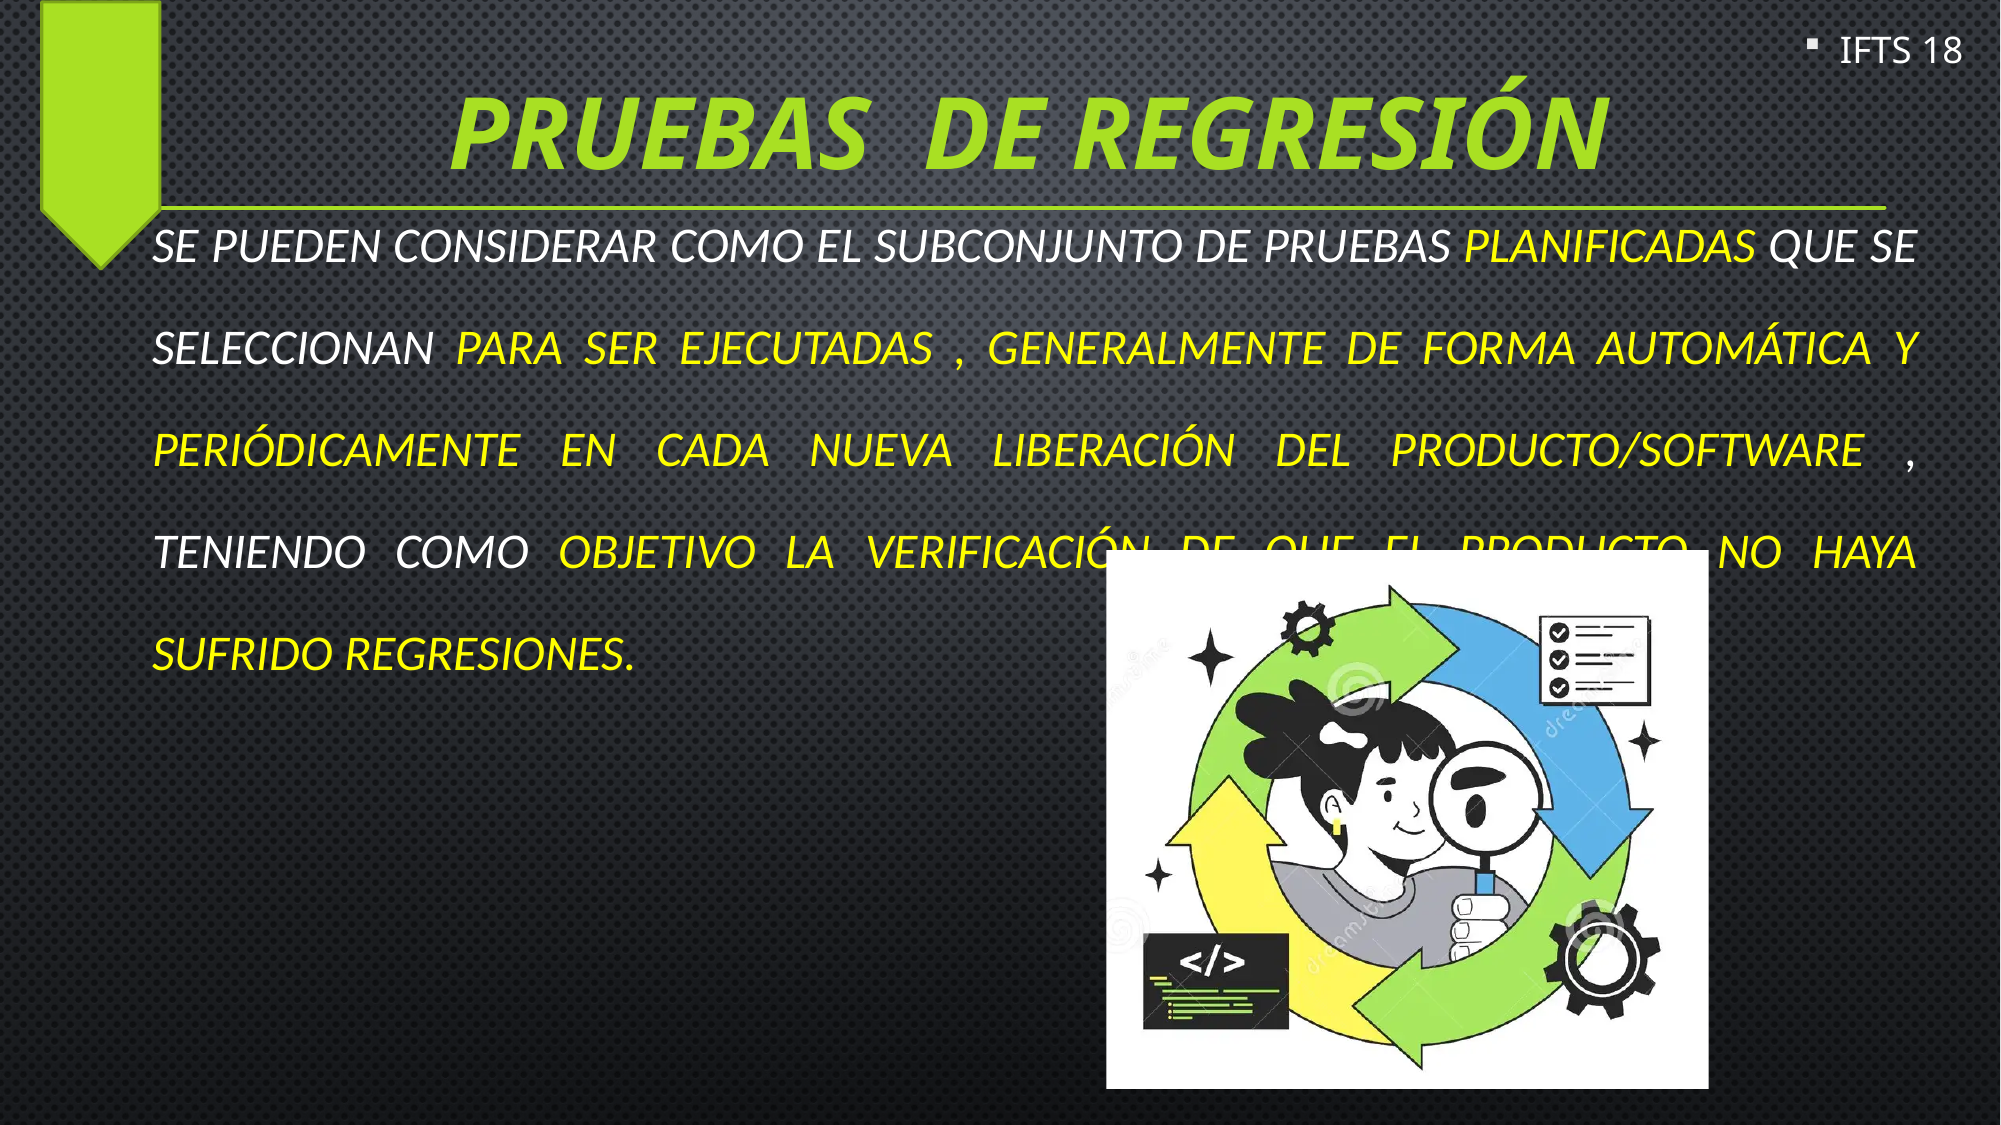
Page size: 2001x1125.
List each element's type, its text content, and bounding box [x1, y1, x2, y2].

title Pruebas de Regresión [294, 49, 1766, 206]
list Se pueden considerar como el subconjunto de pruebas planificadas que se seleccionan para ser ejecutadas , generalmente de forma automática y periódicamente en cada nueva liberación del producto/software , teniendo como objetivo la verificación de que el producto no haya sufrido regresiones. [90, 184, 1934, 666]
picture [1106, 550, 1709, 1090]
text_box IFTS 18 [1765, 19, 2000, 79]
text_box [40, 0, 162, 271]
